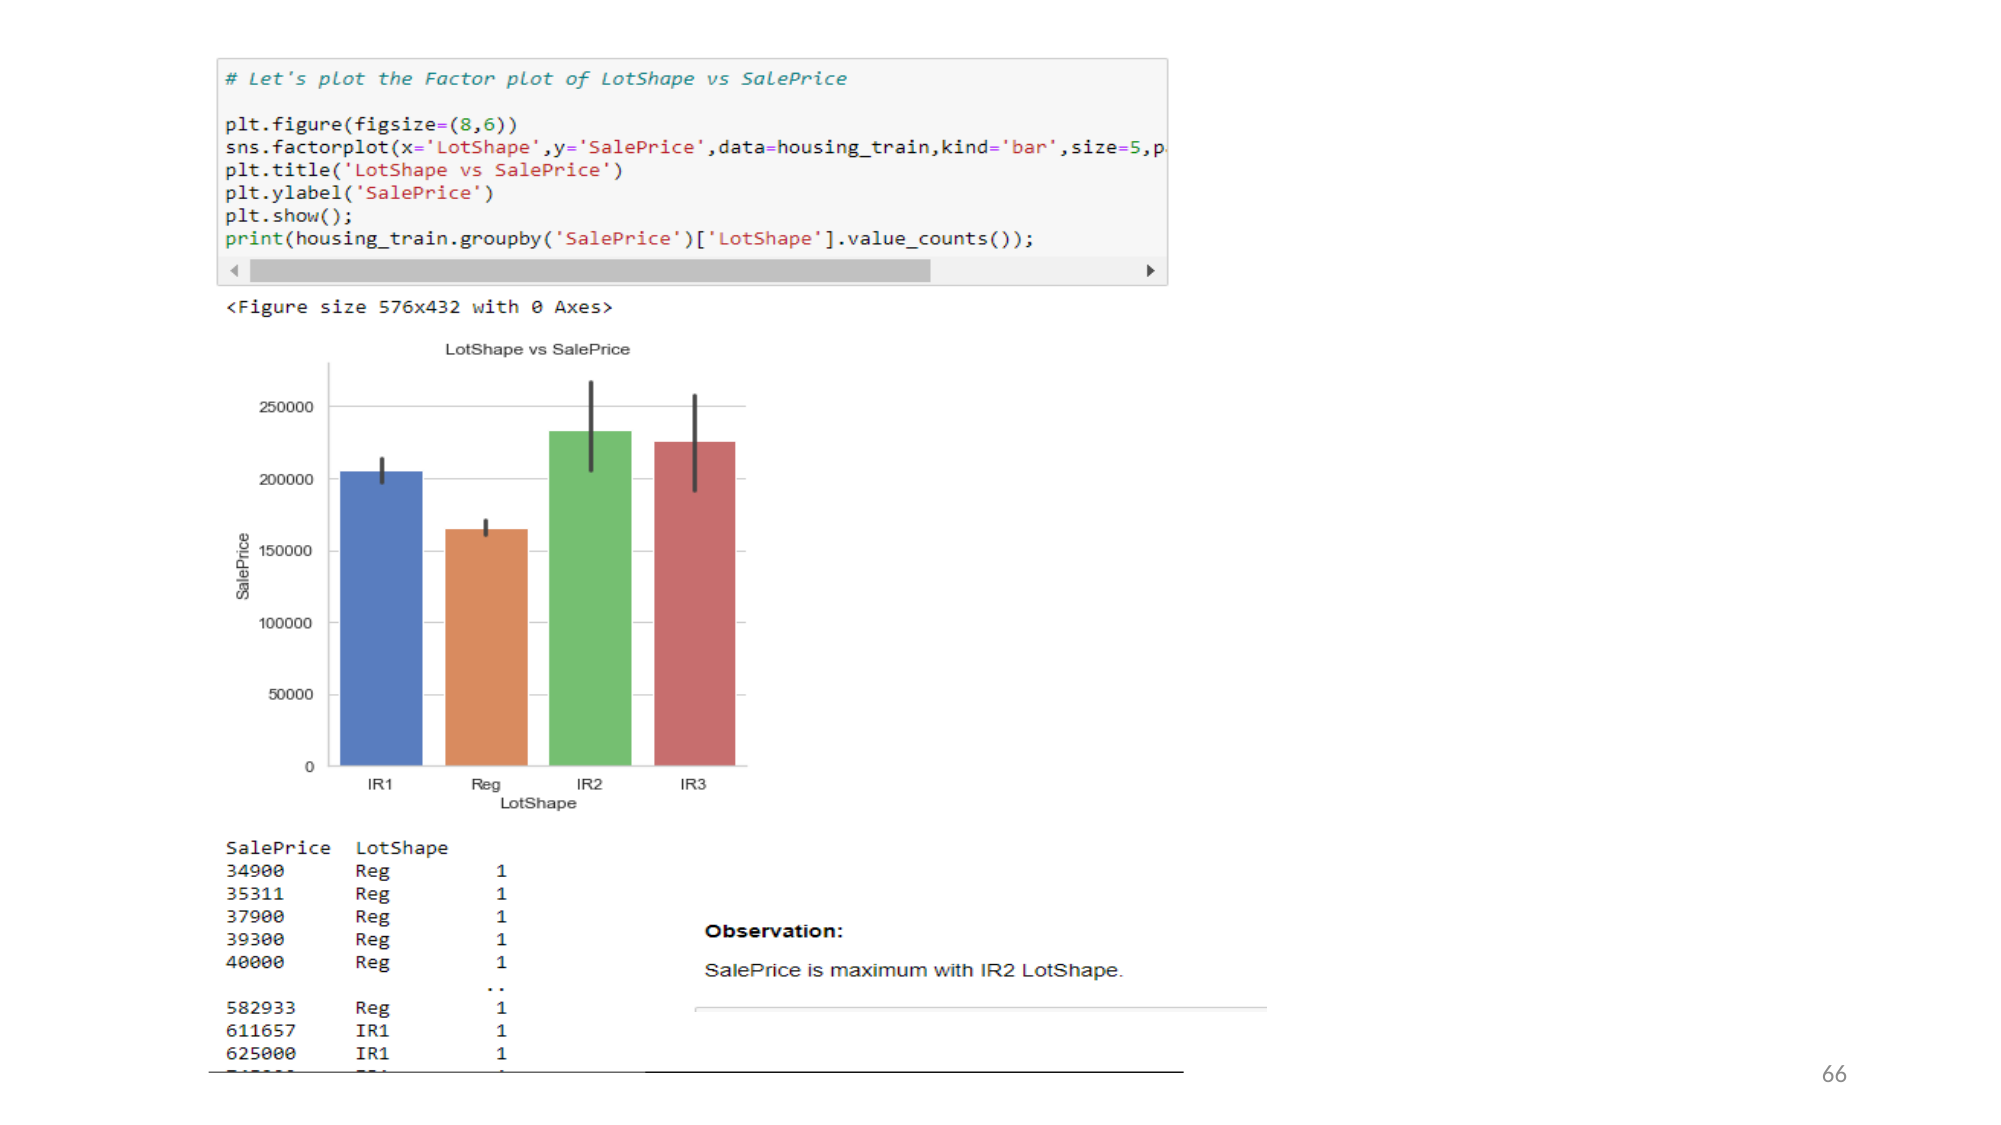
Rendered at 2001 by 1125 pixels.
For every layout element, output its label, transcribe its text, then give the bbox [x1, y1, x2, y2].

picture [208, 46, 1267, 1073]
slide_number 66 [1412, 1042, 1863, 1103]
